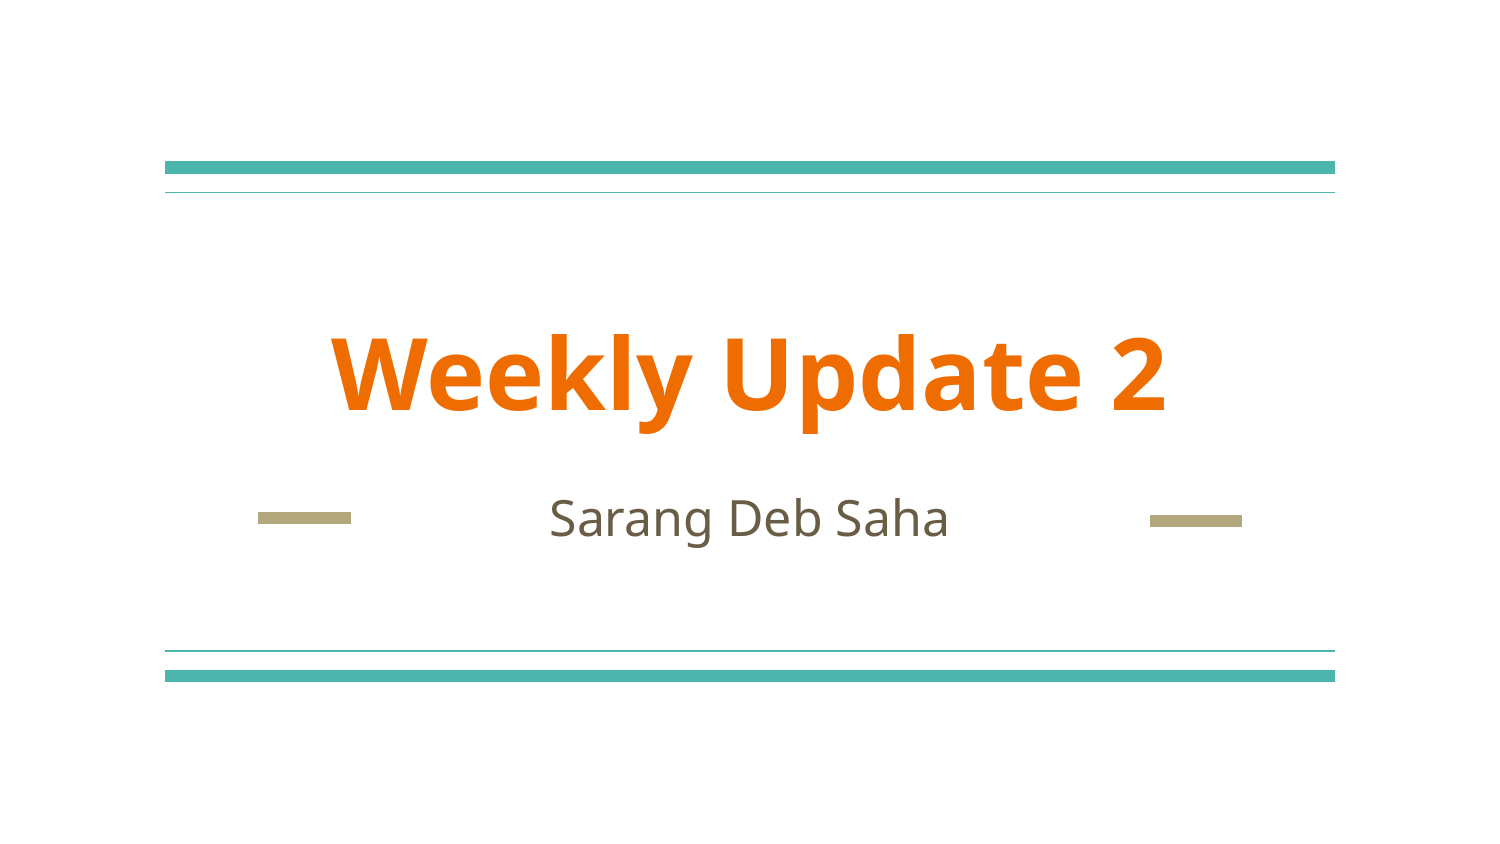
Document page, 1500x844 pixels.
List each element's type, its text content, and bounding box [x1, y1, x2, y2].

title Weekly Update 2 [164, 287, 1336, 456]
subtitle Sarang Deb Saha [350, 467, 1150, 598]
